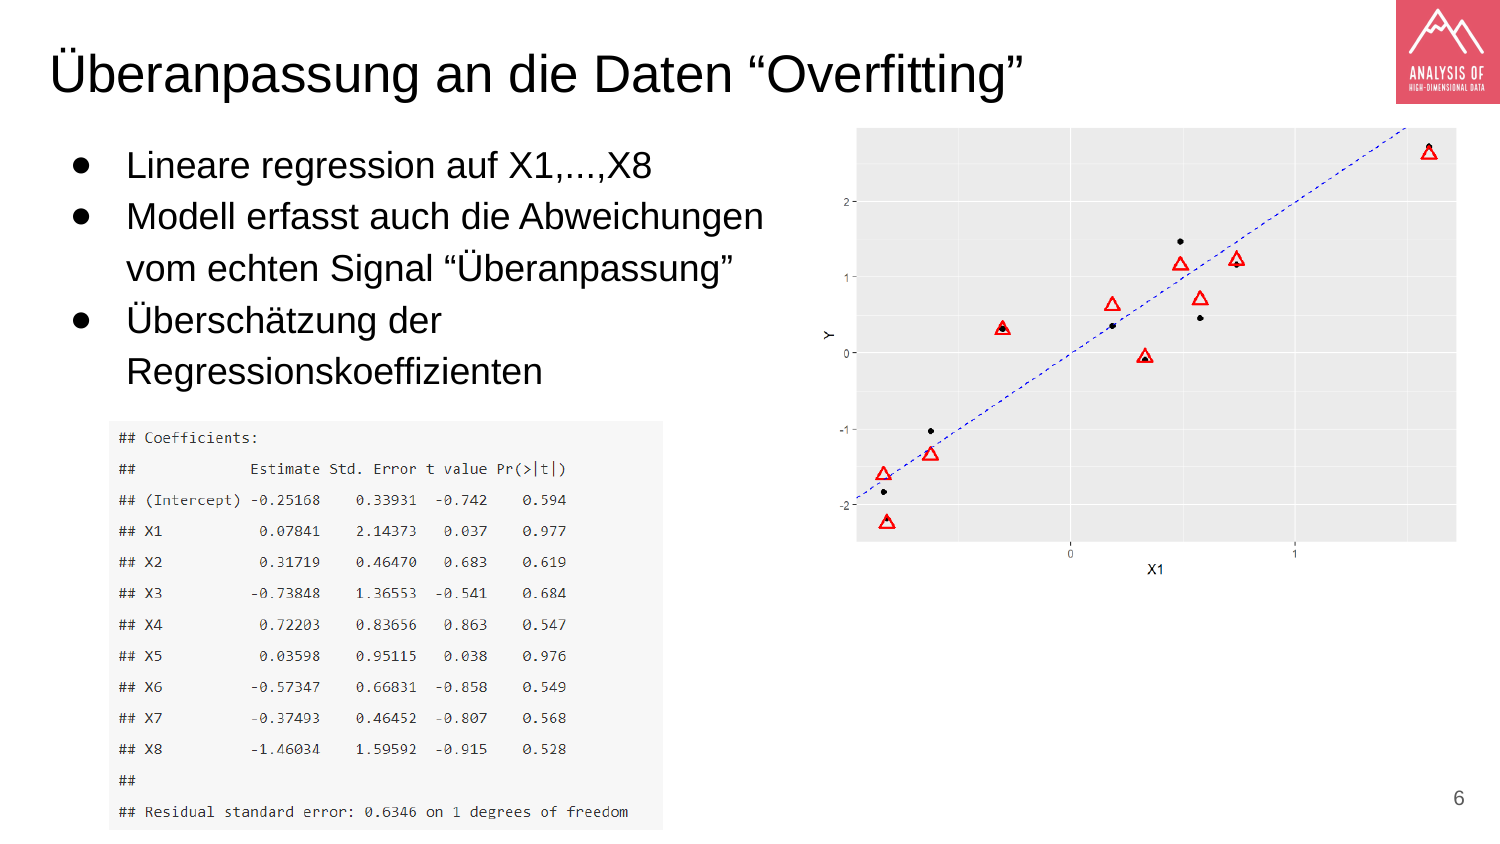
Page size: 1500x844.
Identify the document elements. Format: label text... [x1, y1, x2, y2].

picture [814, 118, 1464, 578]
slide_number ‹#› [1389, 764, 1480, 830]
title Überanpassung an die Daten “Overfitting” [34, 24, 1432, 119]
text_box Lineare regression auf X1,...,X8 Modell erfasst auch die Abweichungen vom echten Signal “Überanpassung” Überschätzung der Regressionskoeffizienten [51, 119, 775, 422]
picture [109, 421, 663, 830]
picture [1396, 0, 1500, 104]
